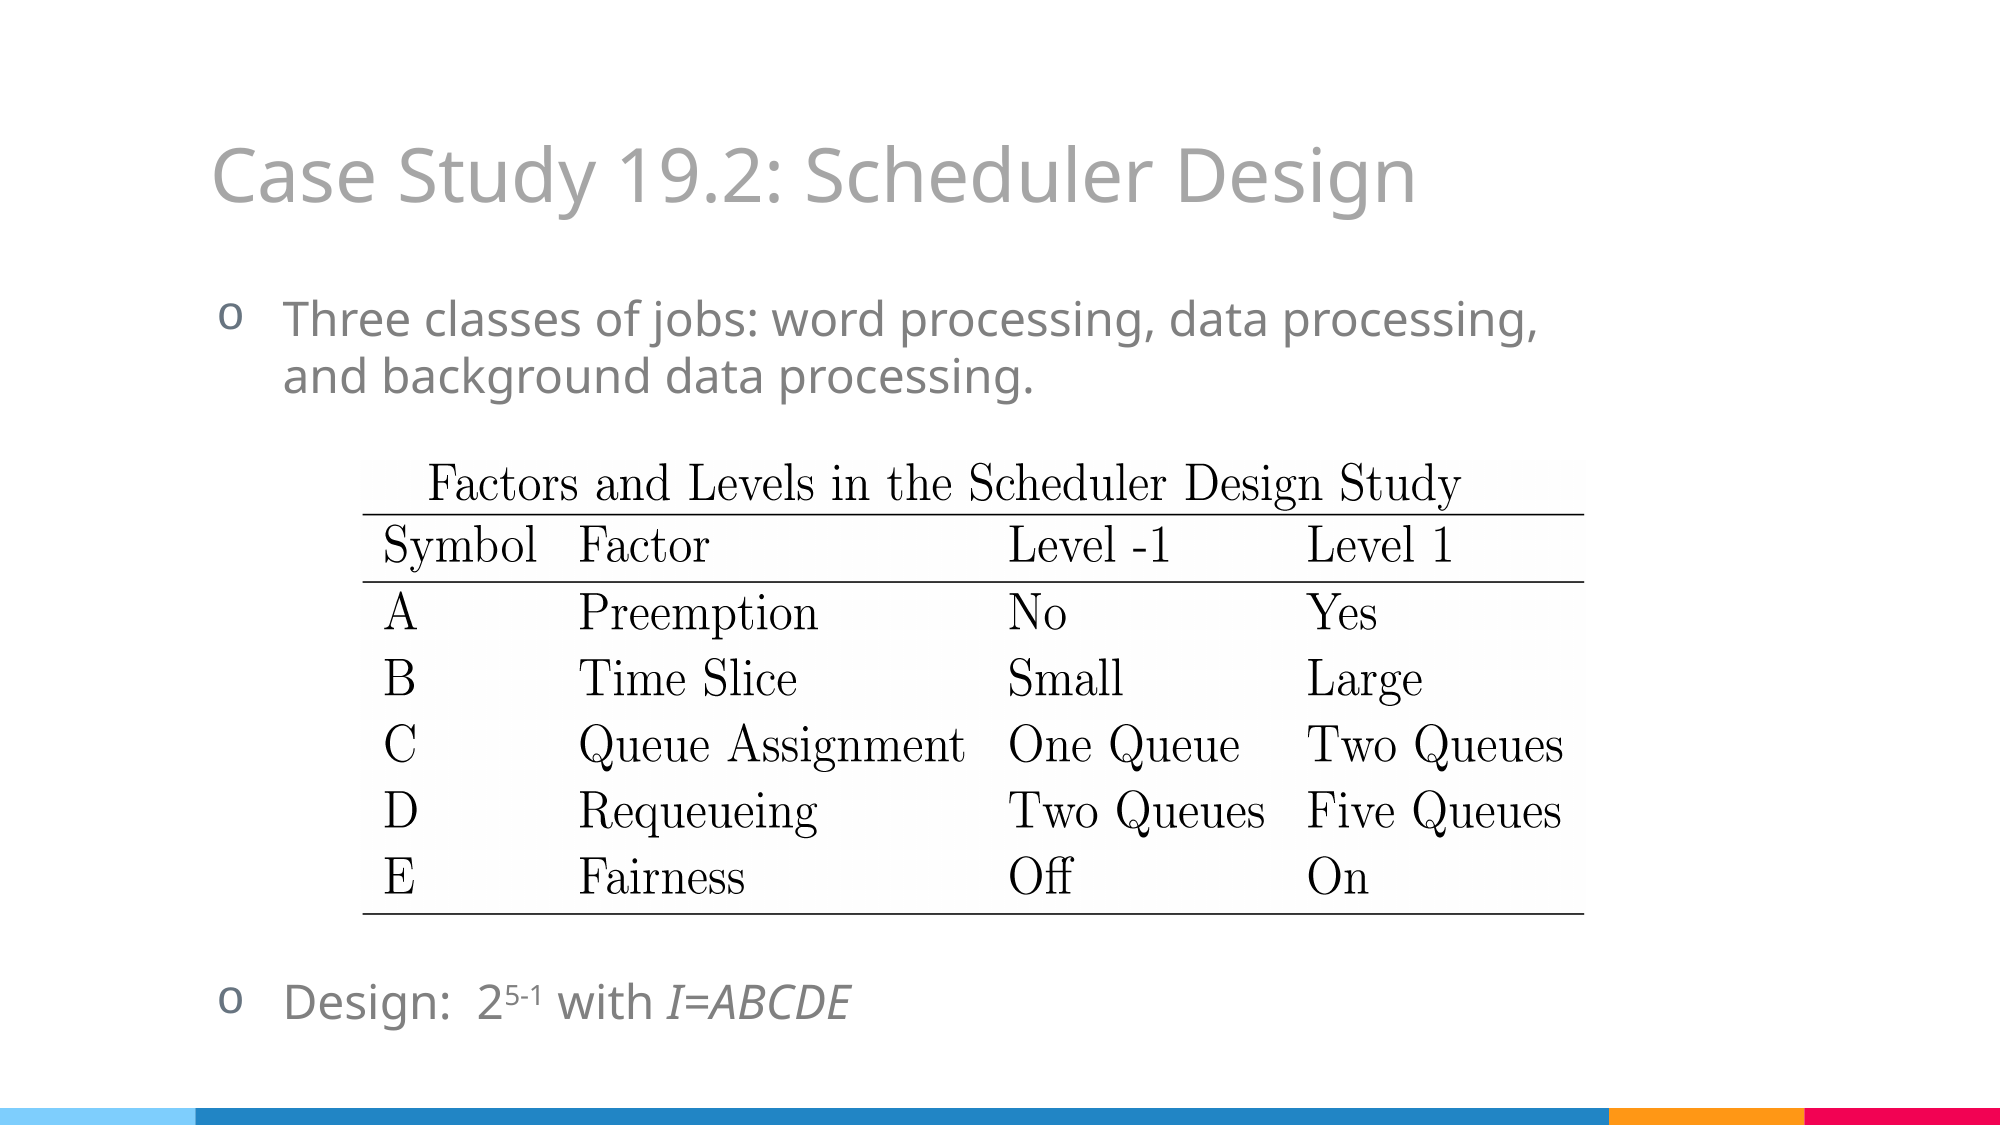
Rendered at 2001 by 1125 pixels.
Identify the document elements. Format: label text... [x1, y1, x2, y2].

list Three classes of jobs: word processing, data processing, and background data processing. Design: 25-1 with I=ABCDE [195, 273, 1609, 1051]
title Case Study 19.2: Scheduler Design [195, 45, 1609, 233]
picture [359, 460, 1586, 918]
